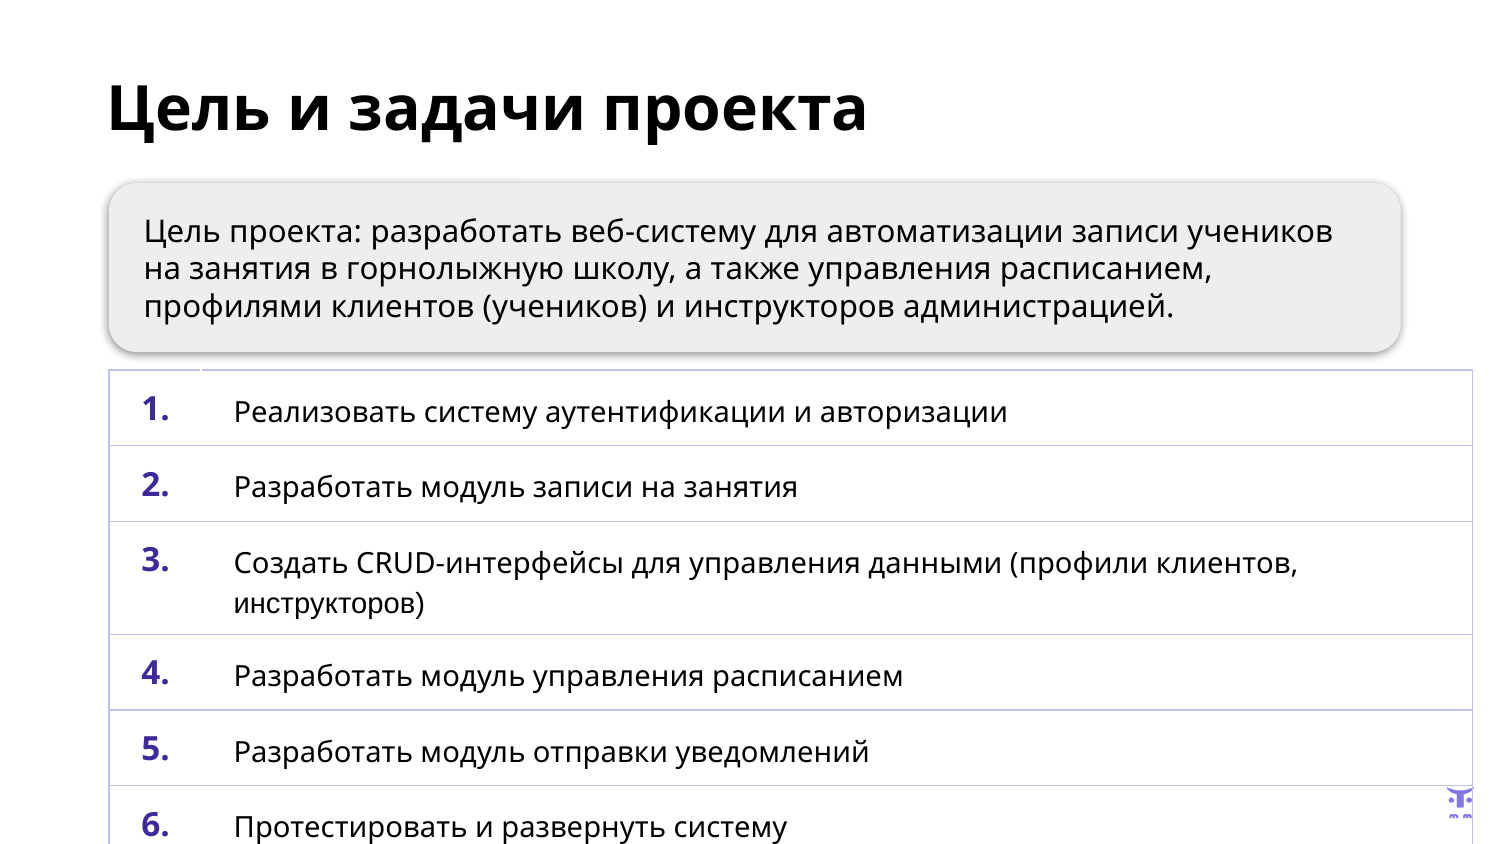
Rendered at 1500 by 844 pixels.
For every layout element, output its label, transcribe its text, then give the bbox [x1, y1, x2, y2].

table_cell 5. [110, 711, 200, 785]
table_cell Разработать модуль управления расписанием [202, 635, 1472, 709]
table_cell 2. [110, 446, 200, 521]
text_box Цель проекта: разработать веб-систему для автоматизации записи учеников на занятия в горнолыжную школу, а также управления расписанием, профилями клиентов (учеников) и инструкторов администрацией. [108, 182, 1401, 353]
picture [0, 0, 1500, 844]
table_cell Создать CRUD-интерфейсы для управления данными (профили клиентов, инструкторов) [202, 522, 1472, 634]
table_cell 3. [110, 522, 200, 634]
table_cell Разработать модуль записи на занятия [202, 446, 1472, 521]
table_cell 6. [110, 786, 200, 844]
table_cell Протестировать и развернуть систему [202, 786, 1472, 844]
table_header Реализовать систему аутентификации и авторизации [202, 371, 1472, 445]
table_cell 4. [110, 635, 200, 709]
table_header 1. [110, 371, 200, 445]
table_cell Разработать модуль отправки уведомлений [202, 711, 1472, 785]
text_box Цель и задачи проекта [91, 53, 1490, 268]
